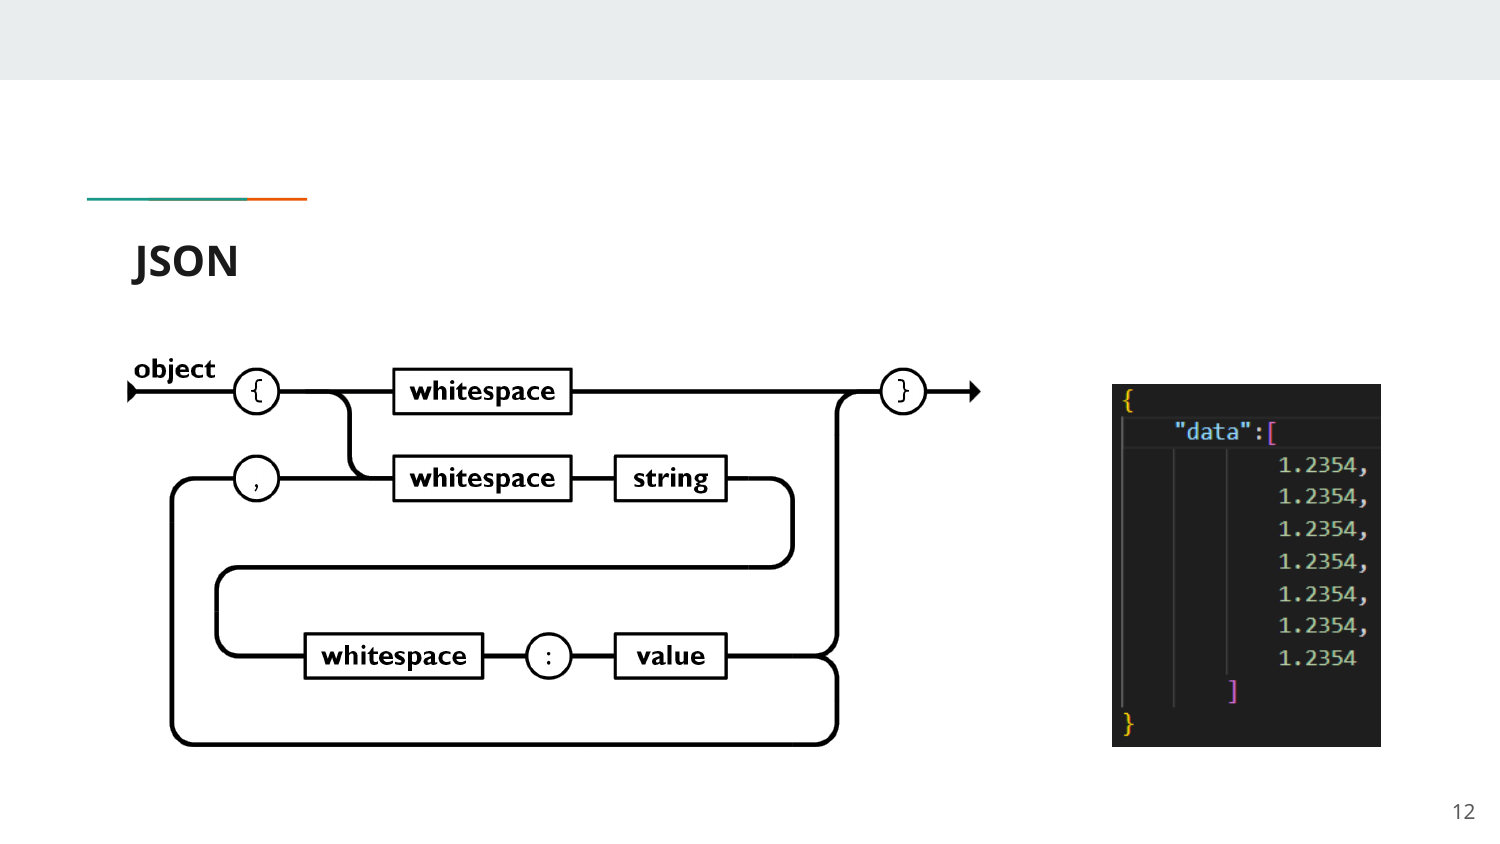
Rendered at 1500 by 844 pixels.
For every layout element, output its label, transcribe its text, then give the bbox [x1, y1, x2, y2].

picture [119, 344, 982, 747]
picture [1112, 384, 1382, 747]
slide_number ‹#› [1400, 779, 1491, 844]
title JSON [119, 216, 1381, 305]
